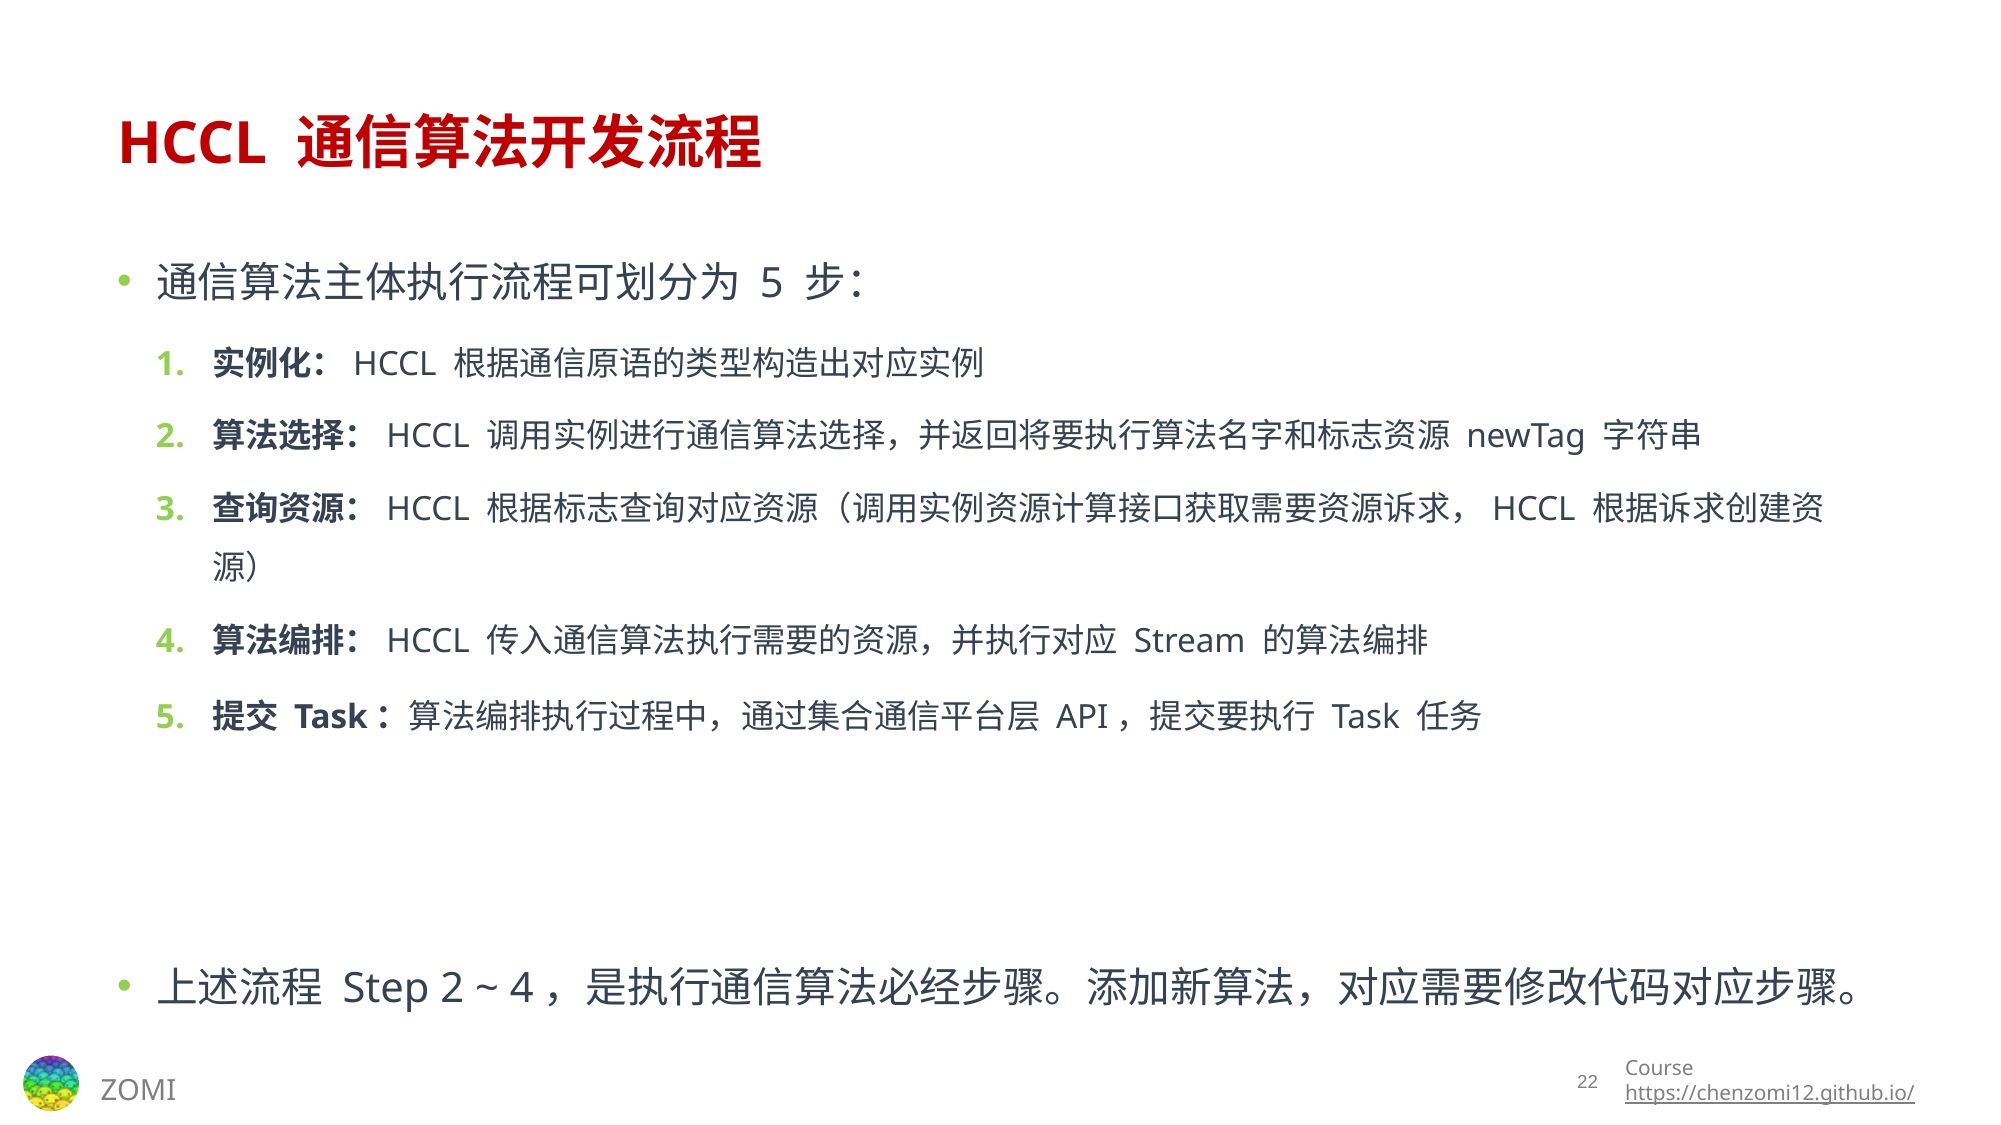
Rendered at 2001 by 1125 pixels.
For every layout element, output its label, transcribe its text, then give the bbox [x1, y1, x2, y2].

title HCCL 通信算法开发流程 [102, 91, 1901, 189]
picture [24, 1056, 78, 1111]
list 通信算法主体执行流程可划分为 5 步： 实例化：HCCL 根据通信原语的类型构造出对应实例 算法选择：HCCL 调用实例进行通信算法选择，并返回将要执行算法名字和标志资源 newTag 字符串 查询资源：HCCL 根据标志查询对应资源（调用实例资源计算接口获取需要资源诉求，HCCL 根据诉求创建资源） 算法编排：HCCL 传入通信算法执行需要的资源，并执行对应 Stream 的算法编排 提交 Task：算法编排执行过程中，通过集合通信平台层 API，提交要执行 Task 任务 上述流程 Step 2 ~ 4，是执行通信算法必经步骤。添加新算法，对应需要修改代码对应步骤。 [102, 223, 1901, 1043]
